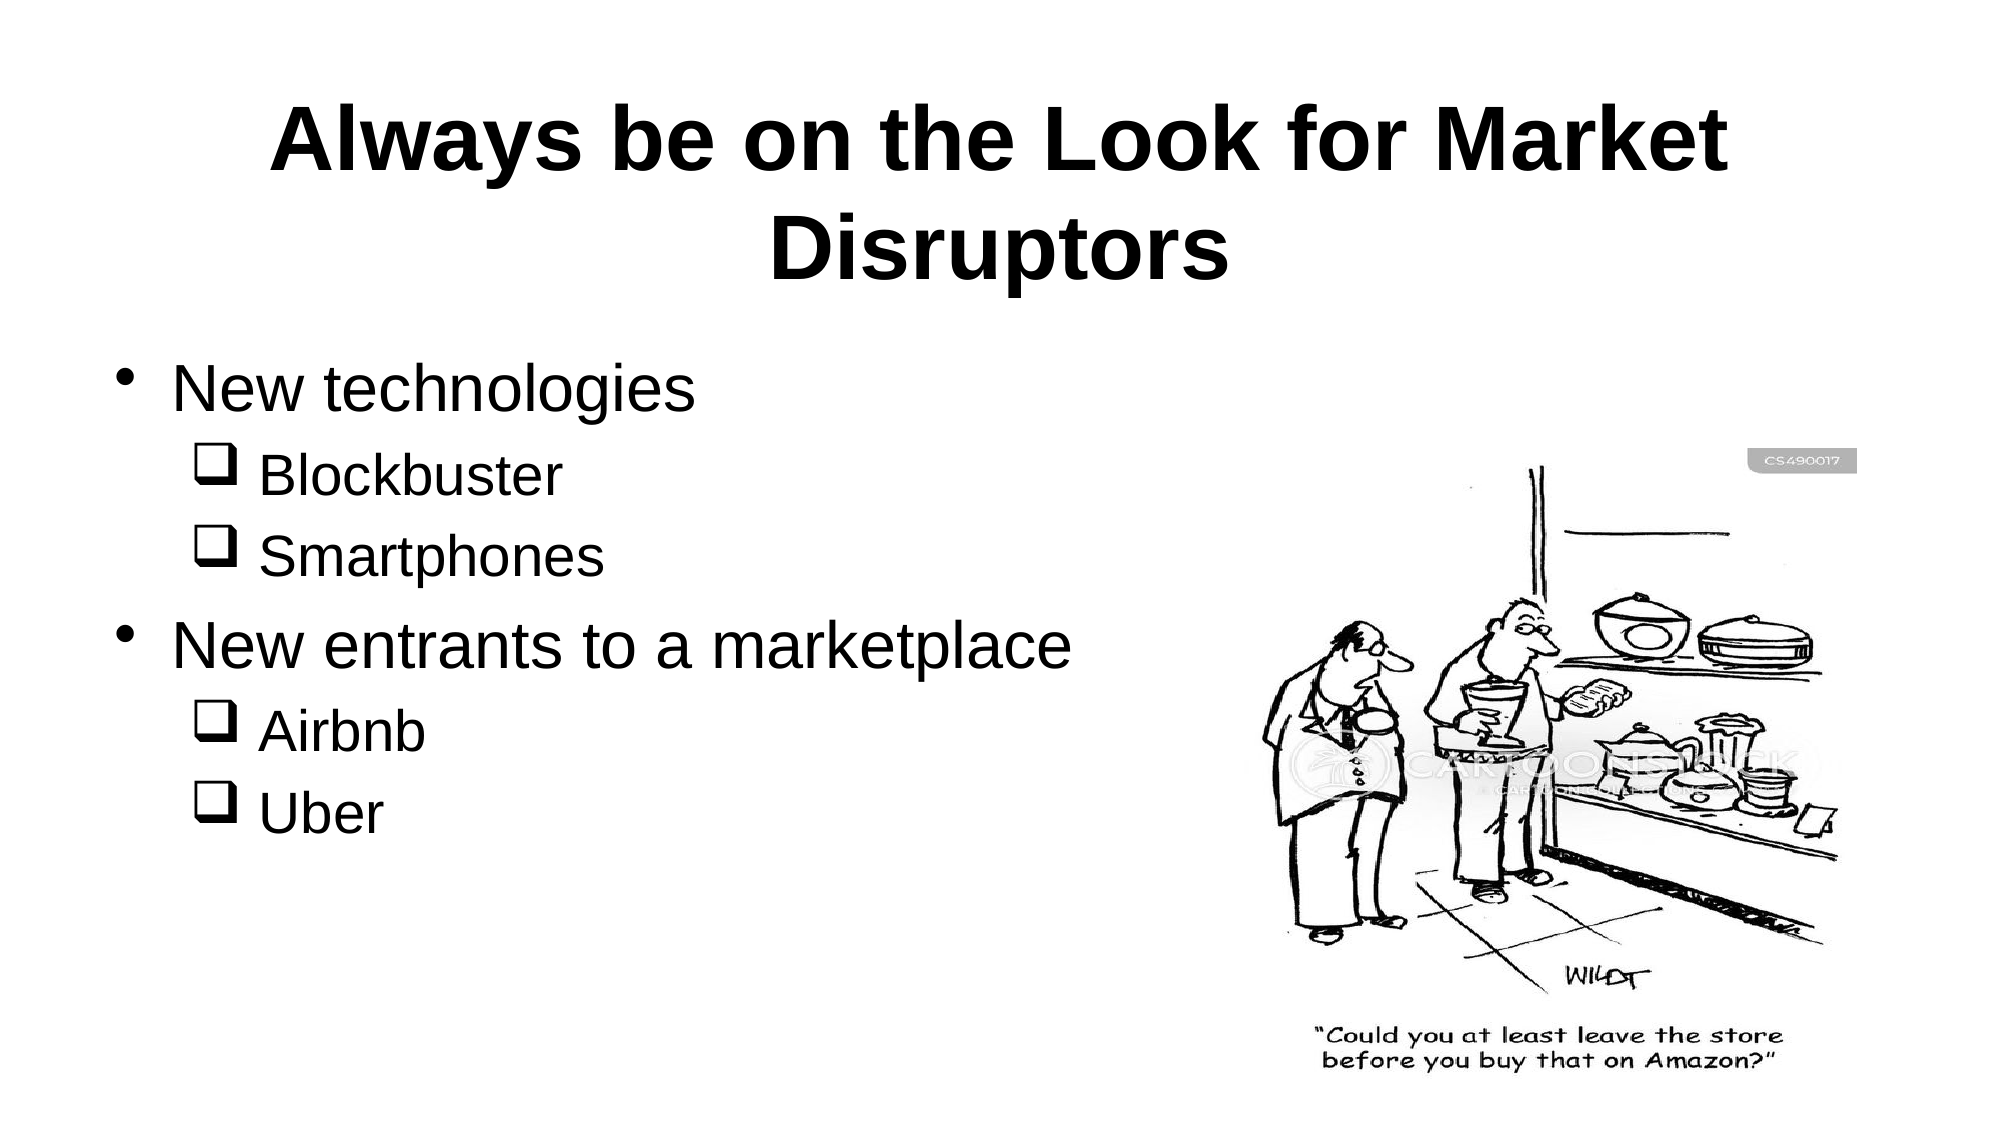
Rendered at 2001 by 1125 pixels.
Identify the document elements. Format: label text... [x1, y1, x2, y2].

list New technologies Blockbuster Smartphones New entrants to a marketplace Airbnb Uber [99, 337, 1900, 1080]
picture [1232, 447, 1858, 1081]
title Always be on the Look for Market Disruptors [99, 94, 1900, 283]
